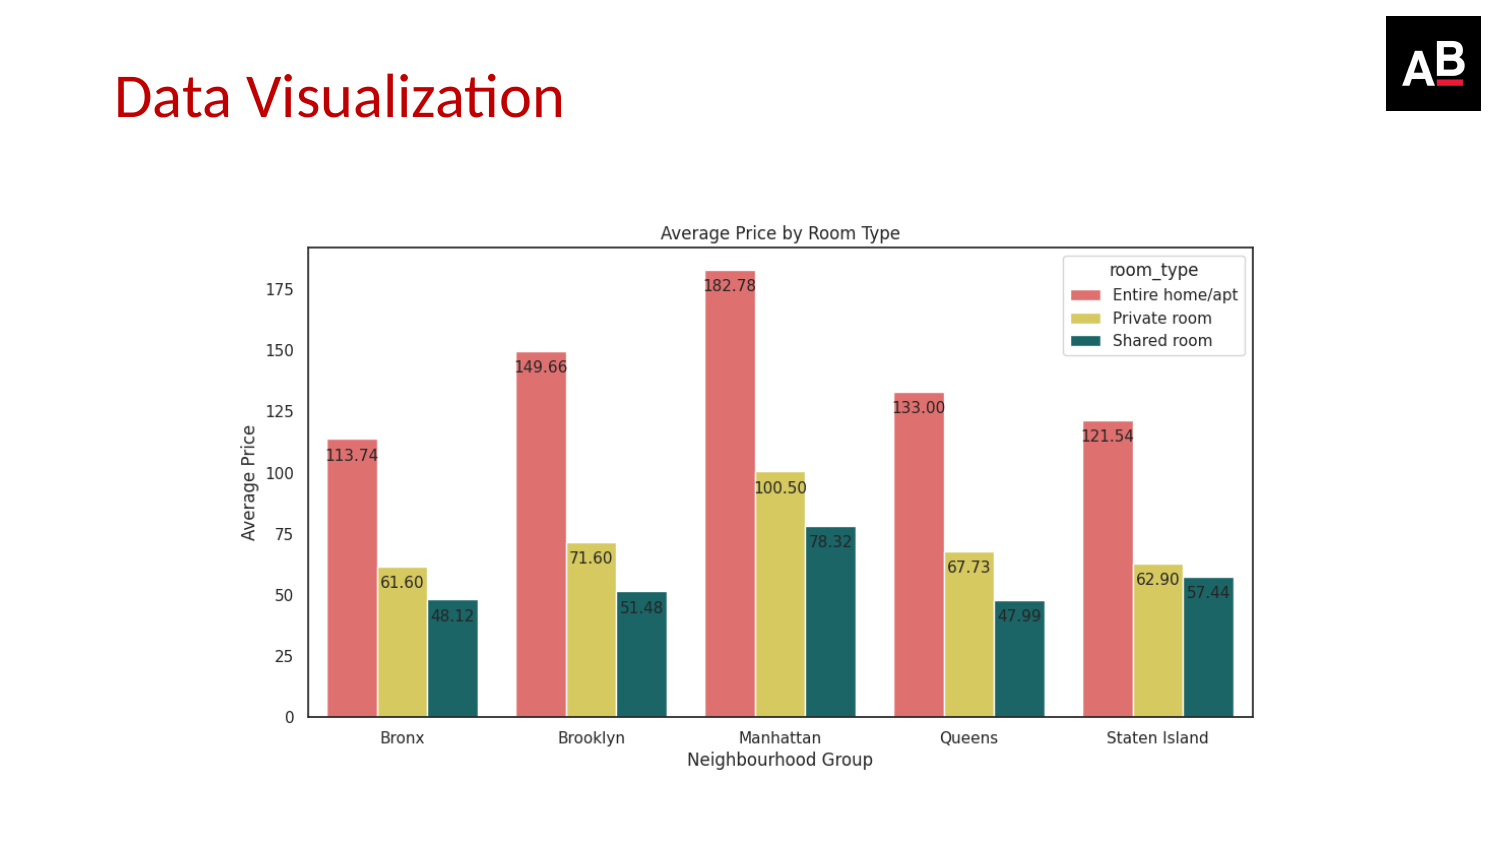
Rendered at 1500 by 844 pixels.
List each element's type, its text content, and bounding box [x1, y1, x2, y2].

picture [1386, 15, 1482, 111]
title Data Visualization [103, 44, 713, 140]
picture [230, 214, 1263, 781]
